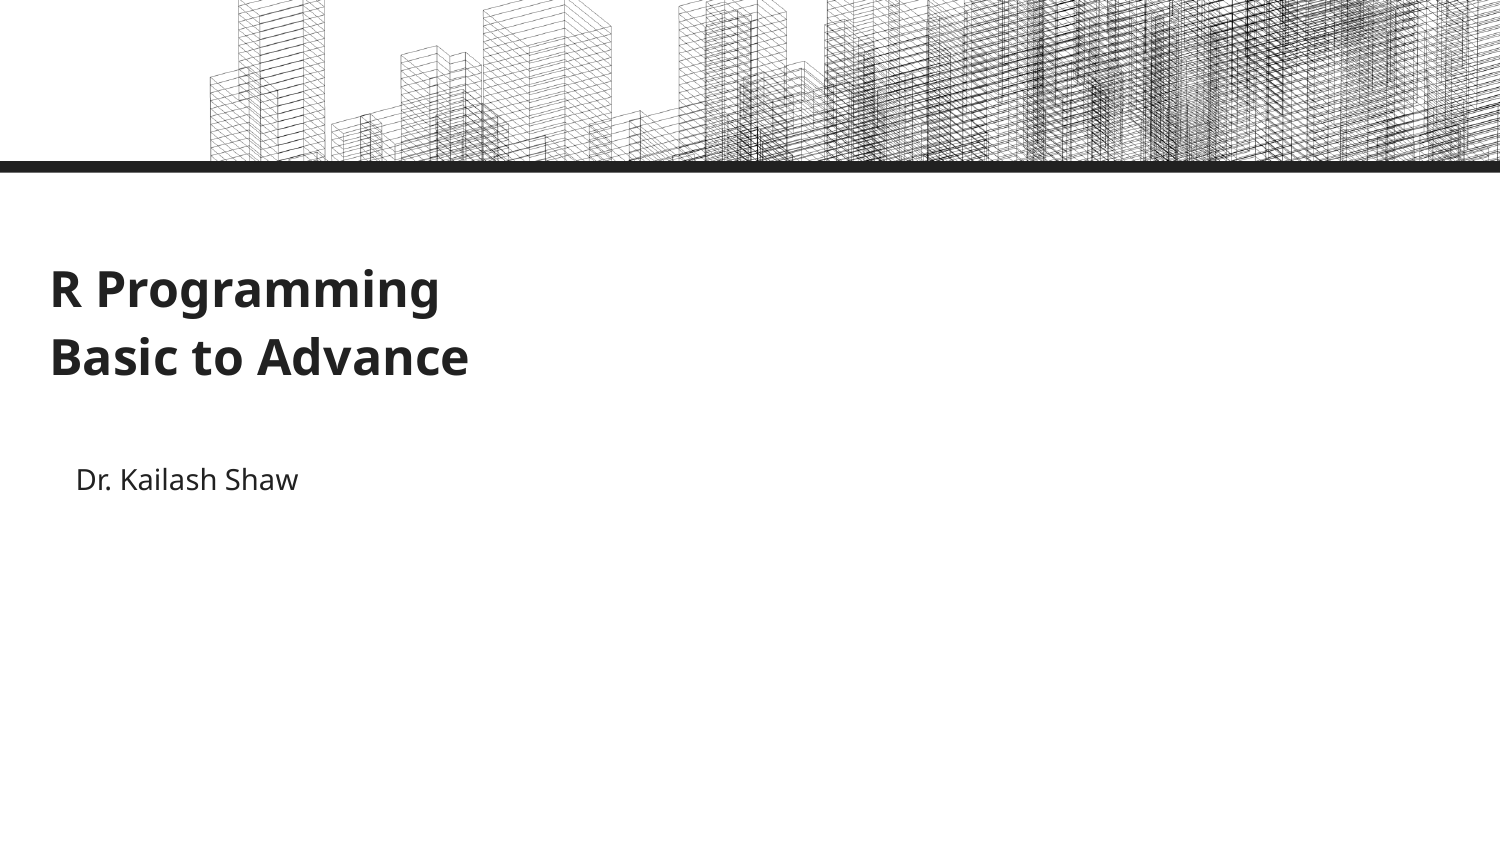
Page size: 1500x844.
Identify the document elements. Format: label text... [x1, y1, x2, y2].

picture [0, 0, 1500, 161]
title R Programming Basic to Advance [34, 238, 1223, 406]
subtitle Dr. Kailash Shaw [60, 443, 944, 535]
